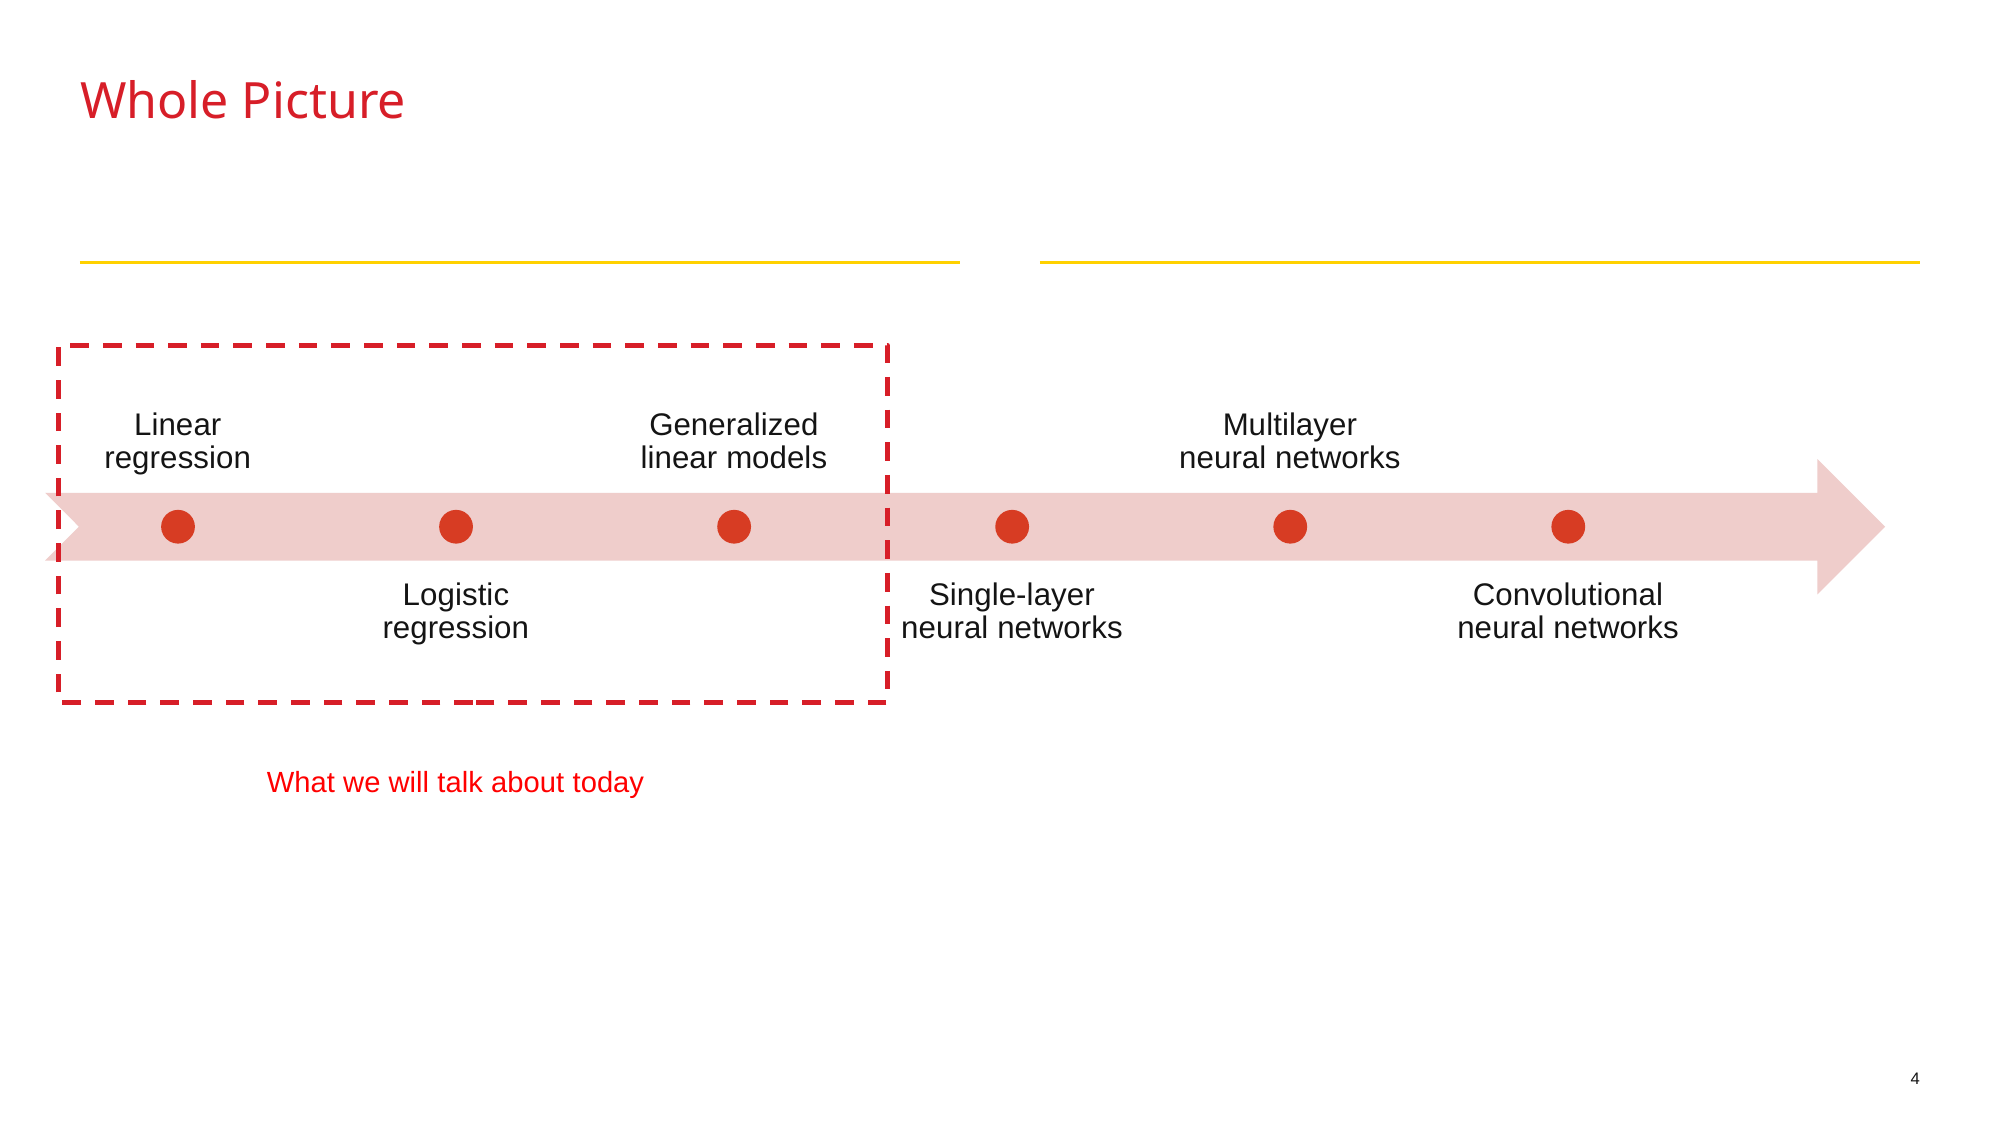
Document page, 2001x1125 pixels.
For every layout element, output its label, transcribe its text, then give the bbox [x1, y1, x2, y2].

text_box What we will talk about today [252, 756, 660, 807]
text_box [58, 345, 888, 357]
slide_number 4 [1839, 1050, 1920, 1088]
title Whole Picture [80, 75, 1920, 240]
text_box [44, 357, 1886, 697]
